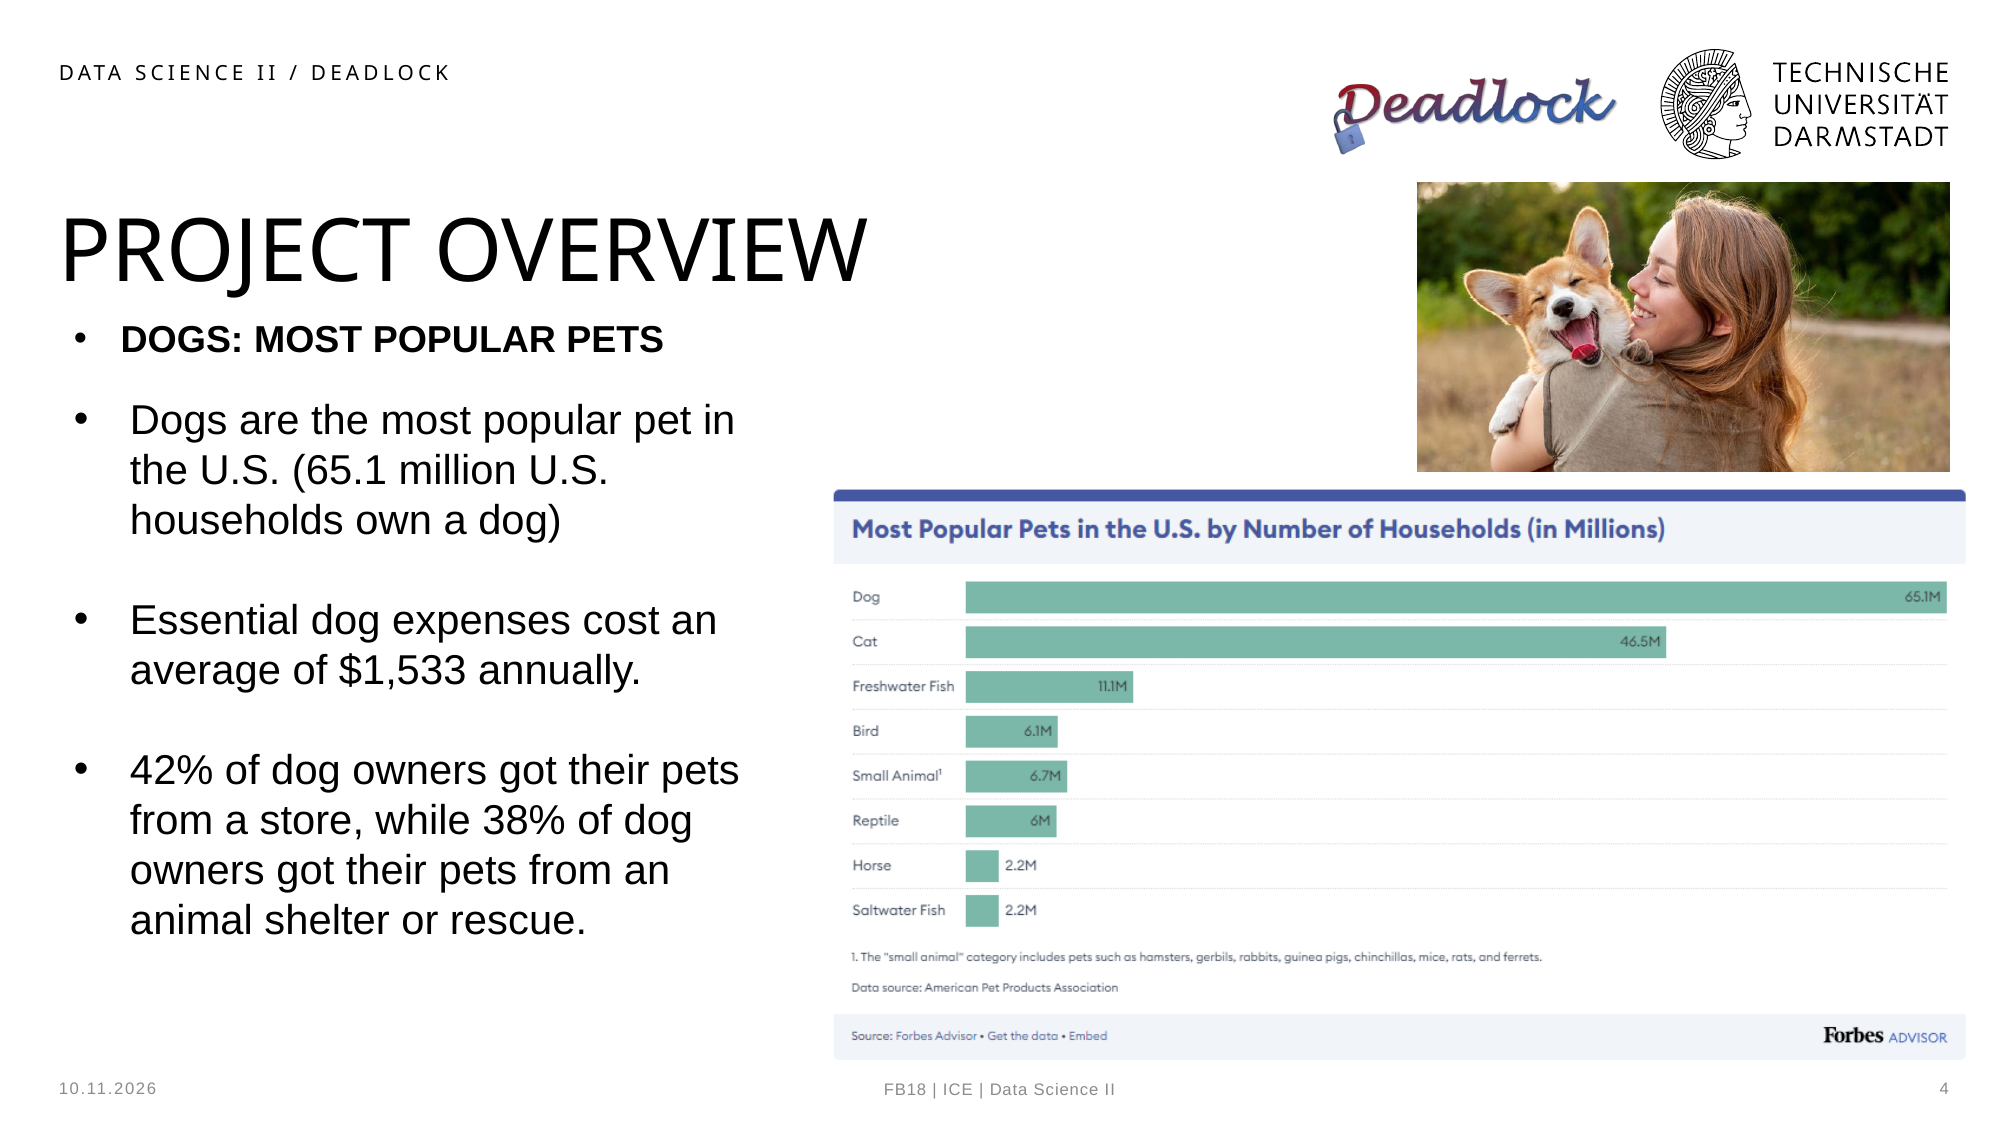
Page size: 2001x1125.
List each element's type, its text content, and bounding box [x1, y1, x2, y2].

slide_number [59, 1075, 296, 1106]
picture [822, 182, 2000, 1066]
picture [1300, 25, 1651, 168]
slide_number 4 [1708, 1075, 1949, 1106]
text_box Dogs are the most popular pet in the U.S. (65.1 million U.S. households own a dog) Essential dog expenses cost an average of $1,533 annually. 42% of dog owners got their pets from a store, while 38% of dog owners got their pets from an animal shelter or rescue. [58, 385, 790, 951]
text_box DOGS: MOST POPULAR PETS [59, 307, 1059, 368]
title Project overview [59, 120, 1300, 298]
footer Data Science II / Deadlock [59, 59, 1300, 89]
